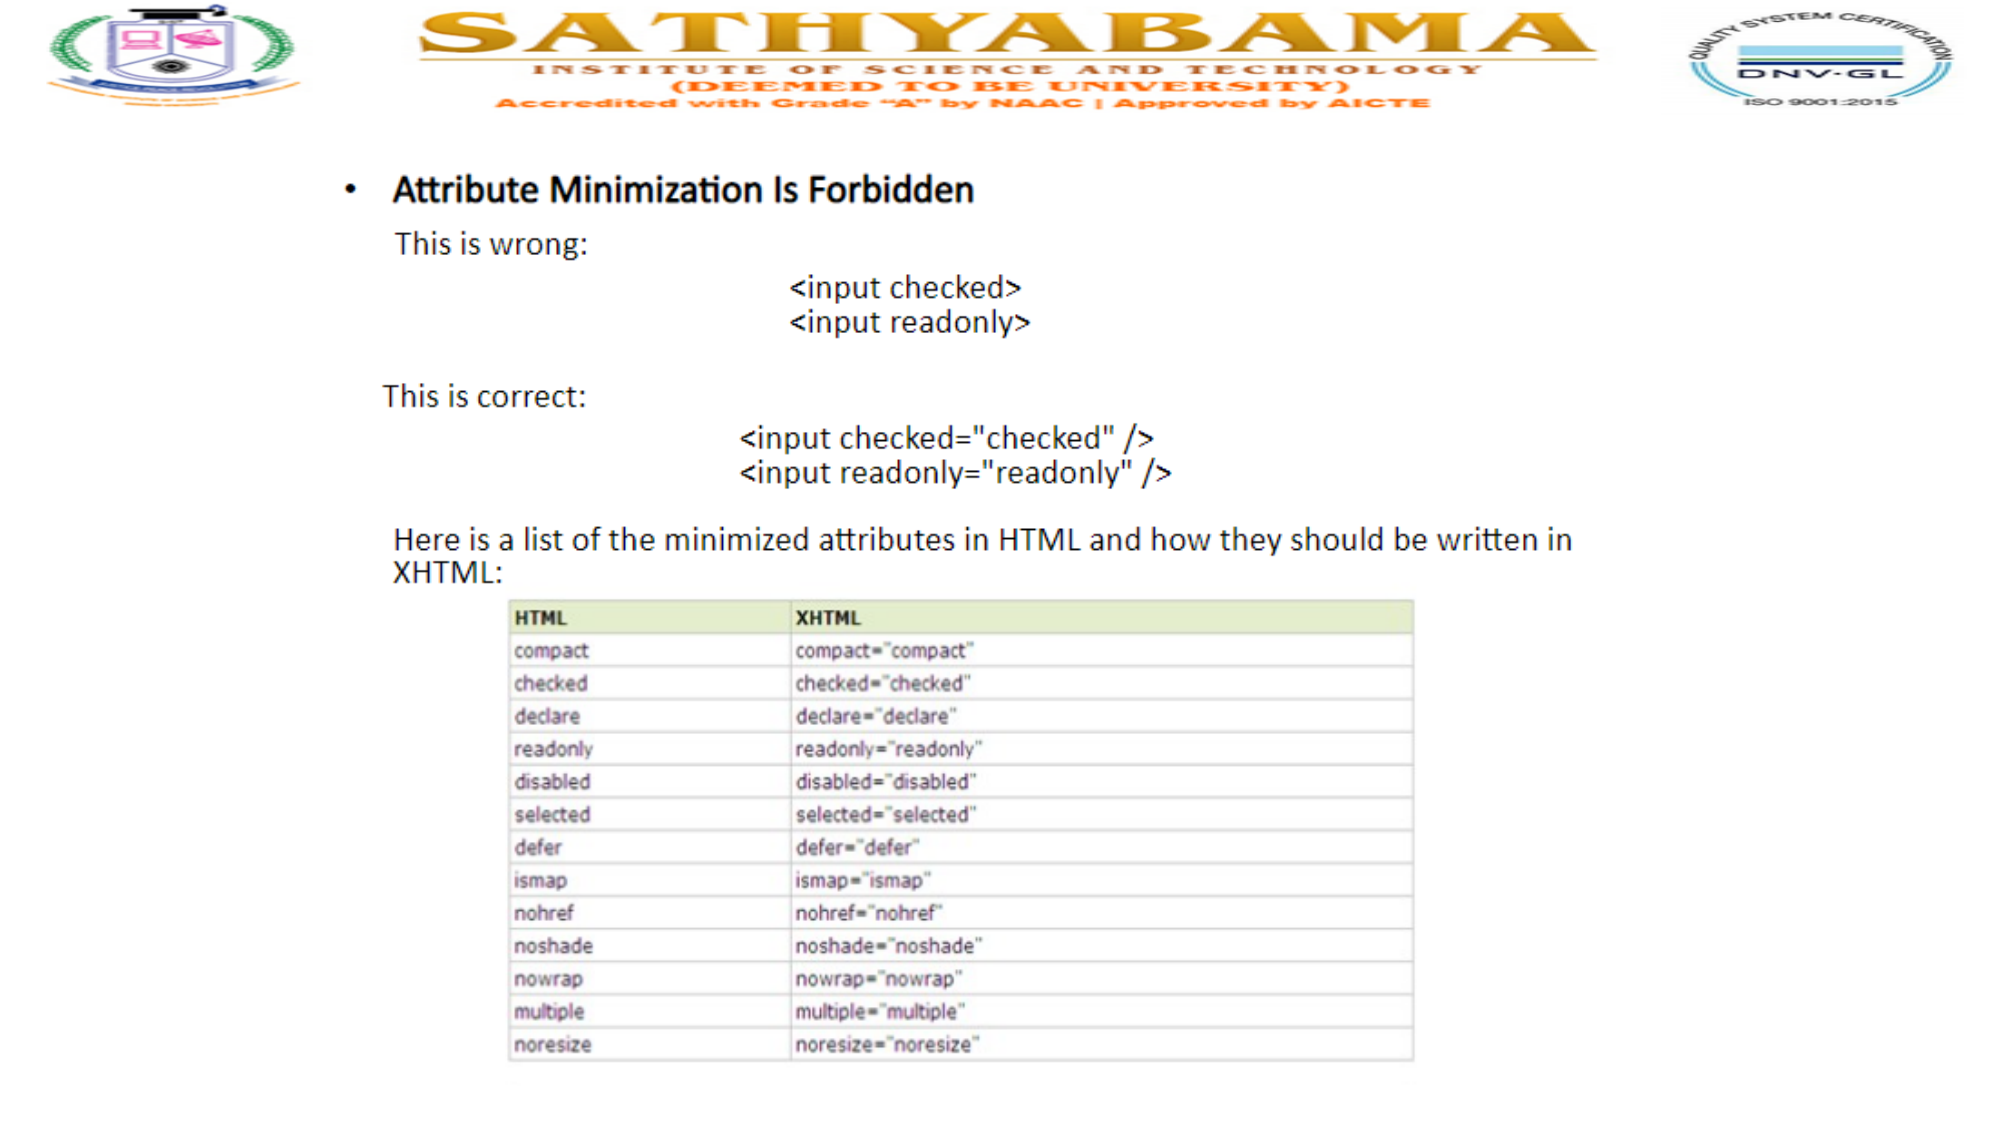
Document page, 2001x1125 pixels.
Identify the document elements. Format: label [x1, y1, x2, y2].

list [341, 157, 1611, 1086]
picture [0, 0, 2000, 126]
